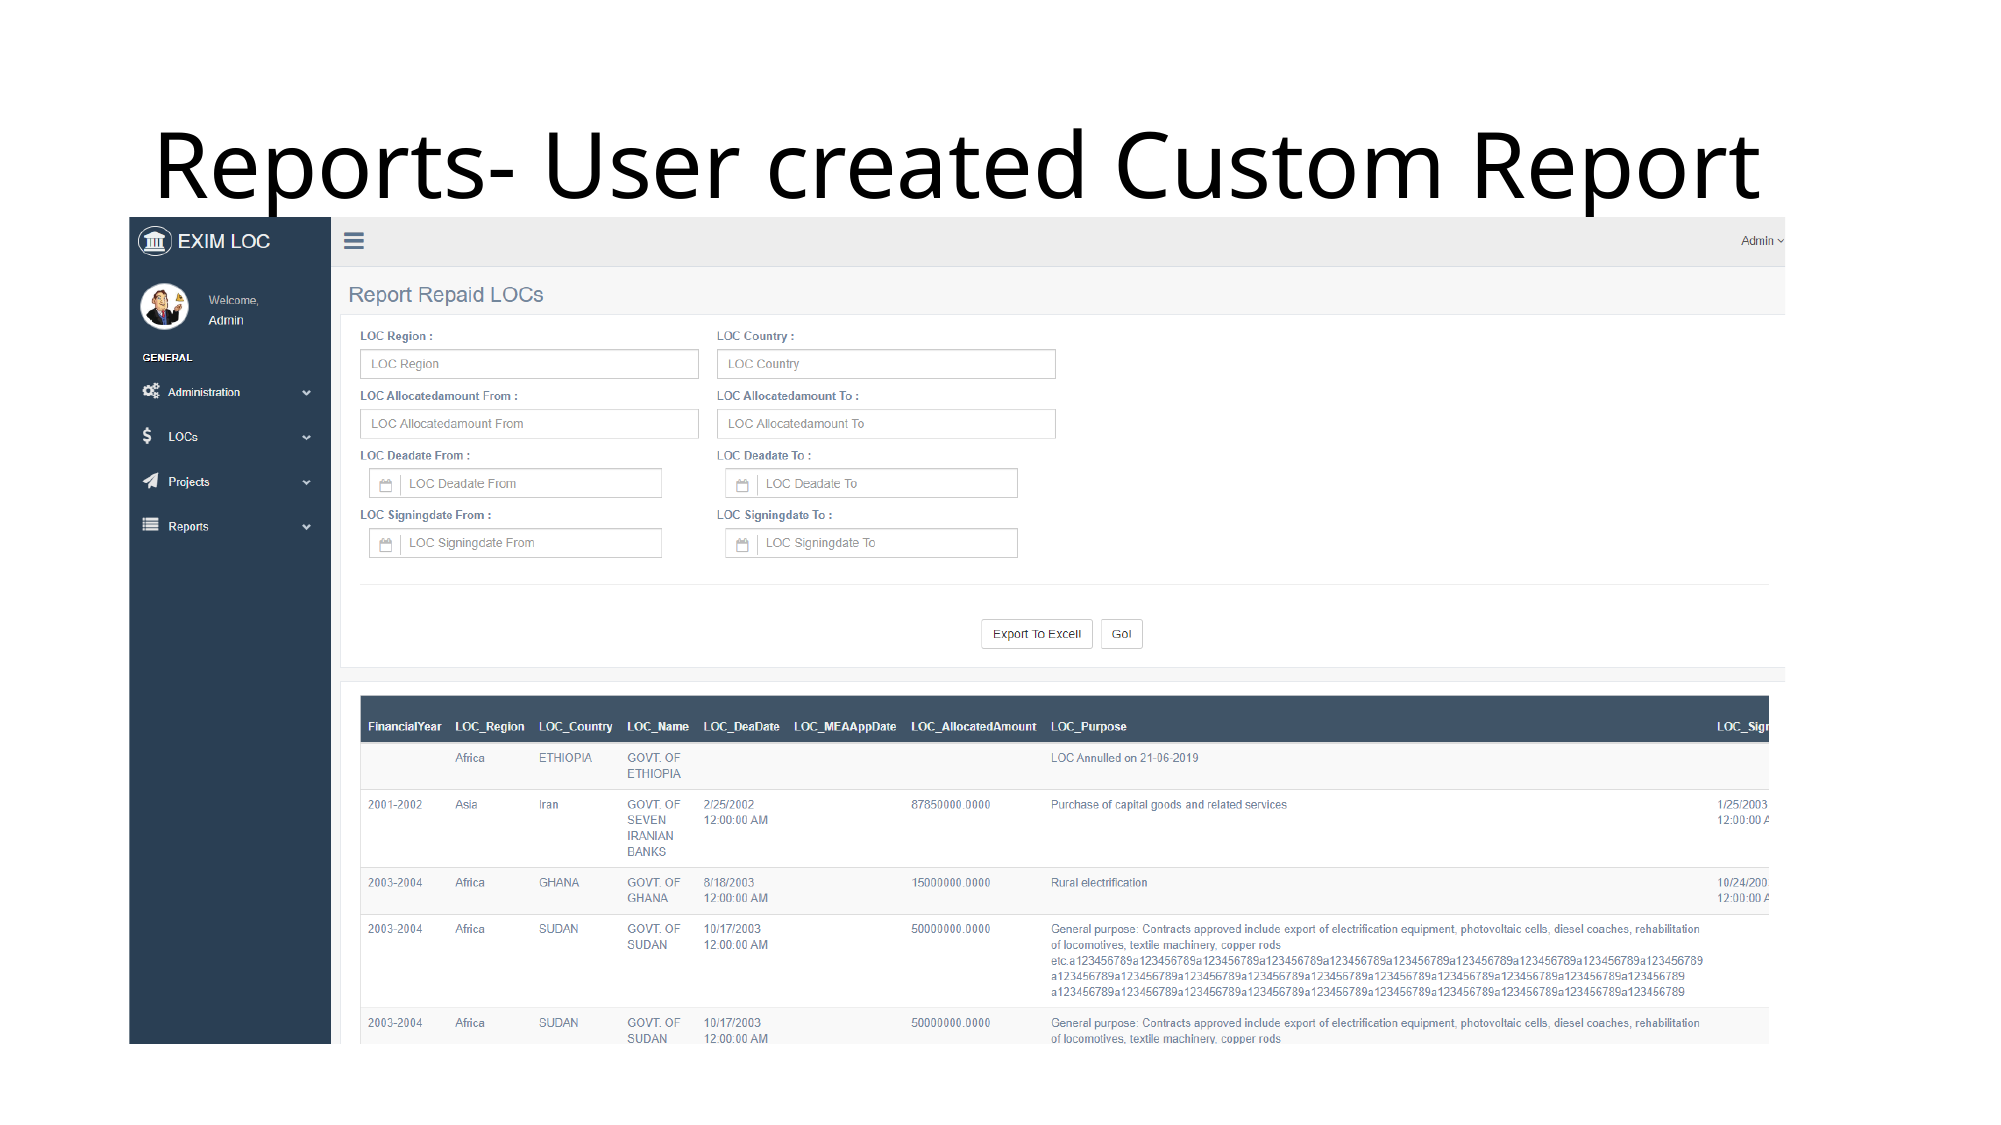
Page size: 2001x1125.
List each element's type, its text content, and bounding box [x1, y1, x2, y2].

title Reports- User created Custom Report [137, 59, 1863, 278]
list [129, 217, 1786, 1044]
